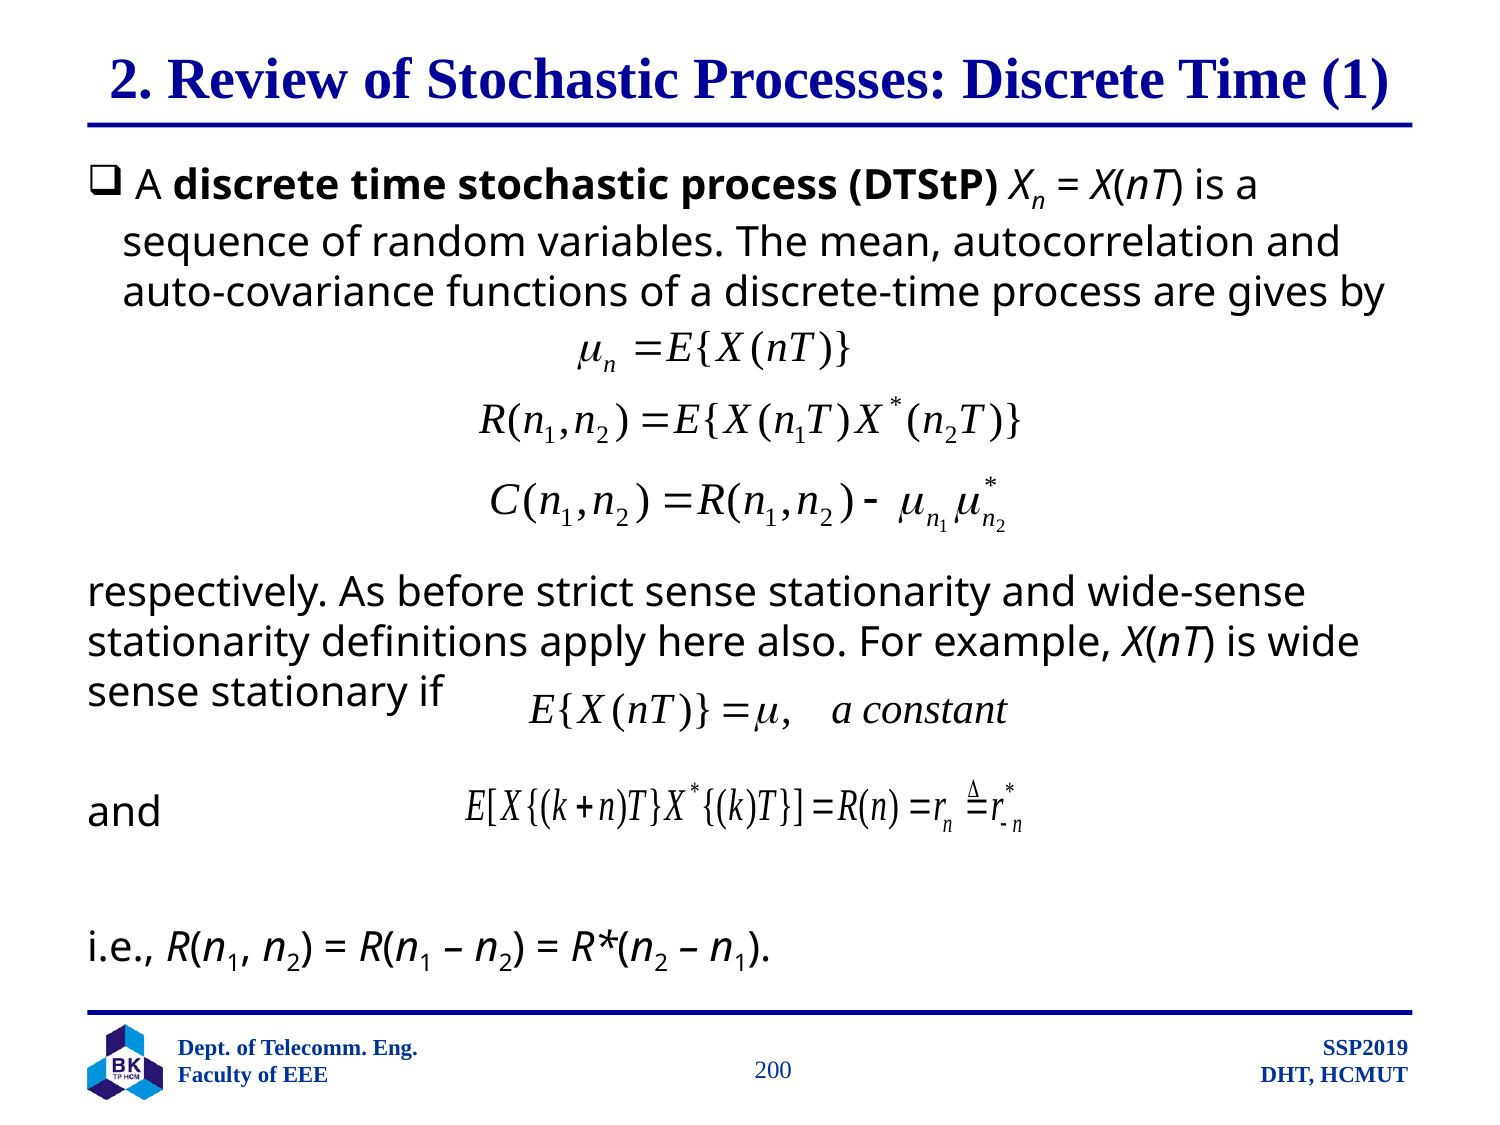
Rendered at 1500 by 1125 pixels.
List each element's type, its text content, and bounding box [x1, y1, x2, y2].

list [524, 689, 1013, 738]
picture [87, 1024, 163, 1100]
text_box A discrete time stochastic process (DTStP) Xn = X(nT) is a sequence of random variables. The mean, autocorrelation and auto-covariance functions of a discrete-time process are gives by respectively. As before strict sense stationarity and wide-sense stationarity definitions apply here also. For example, X(nT) is wide sense stationary if and i.e., R(n1, n2) = R(n1 – n2) = R*(n2 – n1). [72, 149, 1425, 984]
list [487, 469, 1013, 538]
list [474, 324, 1026, 448]
slide_number 200 [424, 1037, 976, 1101]
title 2. Review of Stochastic Processes: Discrete Time (1) [0, 37, 1500, 113]
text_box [462, 774, 1026, 838]
